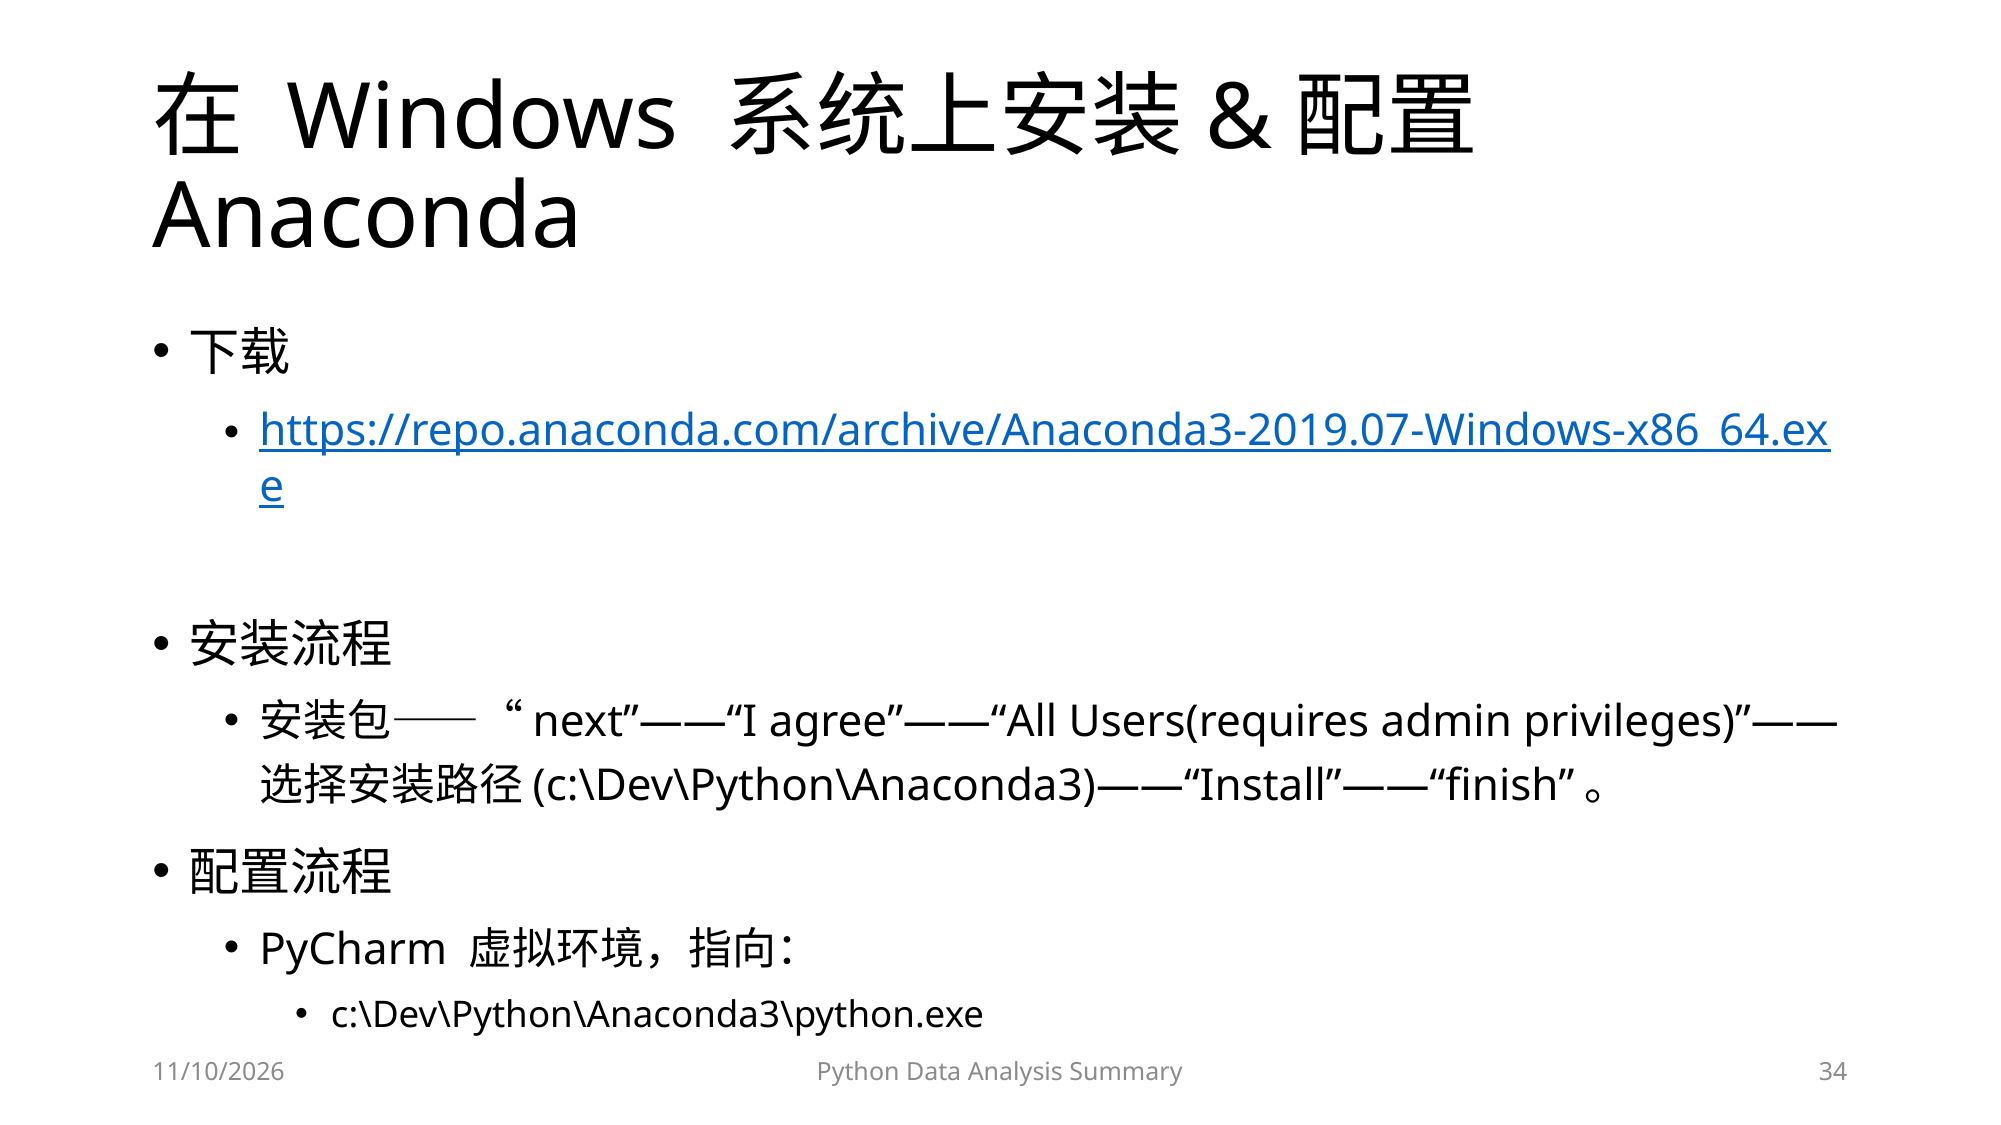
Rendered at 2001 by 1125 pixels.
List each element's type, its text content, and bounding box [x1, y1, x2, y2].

list 下载 https://repo.anaconda.com/archive/Anaconda3-2019.07-Windows-x86_64.exe 安装流程 安装包——“next”——“I agree”——“All Users(requires admin privileges)”——选择安装路径(c:\Dev\Python\Anaconda3)——“Install”——“finish”。 配置流程 PyCharm 虚拟环境，指向： c:\Dev\Python\Anaconda3\python.exe [137, 299, 1863, 1014]
slide_number 34 [1412, 1042, 1863, 1103]
footer Python Data Analysis Summary [662, 1042, 1338, 1103]
title 在 Windows 系统上安装&配置 Anaconda [137, 59, 1863, 278]
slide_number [137, 1042, 588, 1103]
